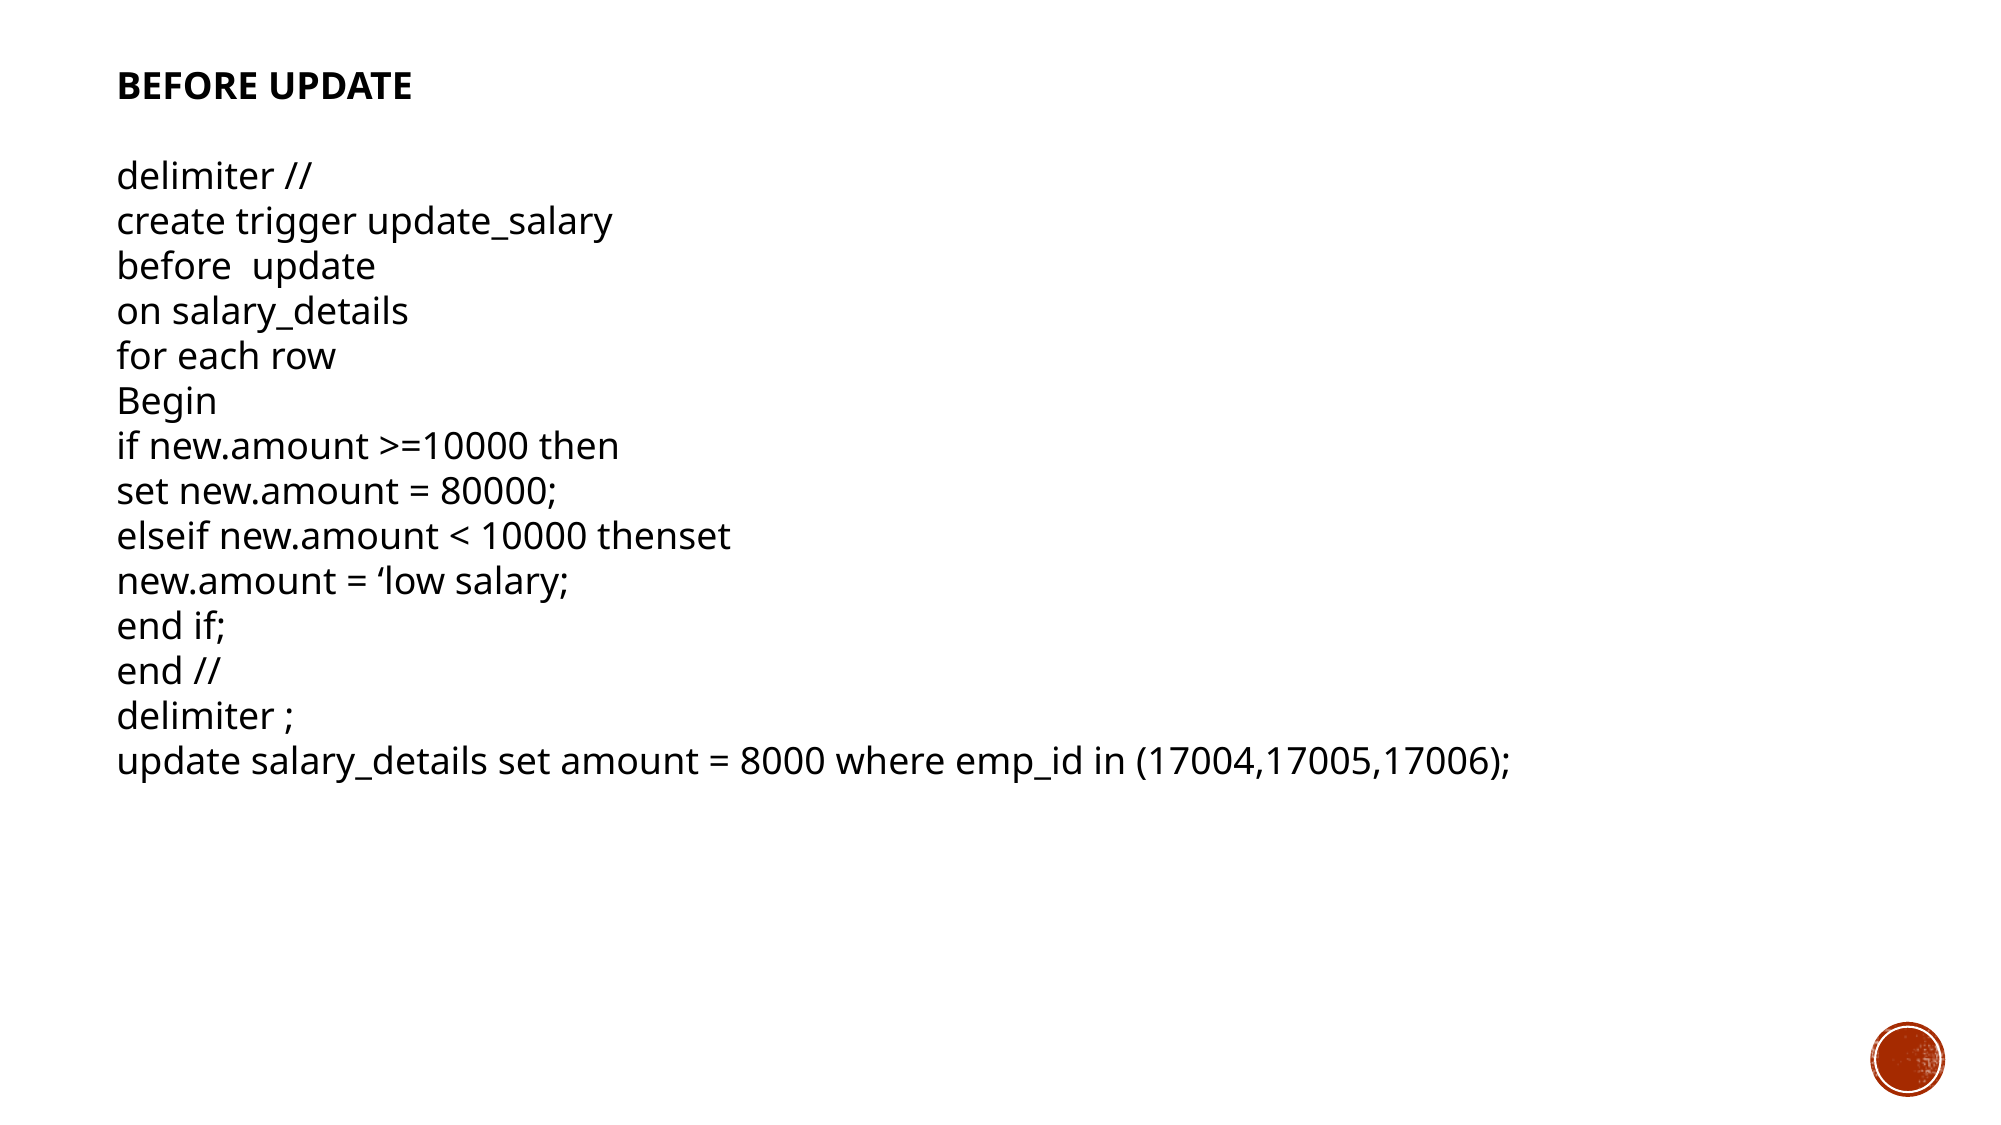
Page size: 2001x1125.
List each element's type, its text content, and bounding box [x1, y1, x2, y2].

text_box BEFORE UPDATE delimiter // create trigger update_salary before update on salary_details for each row Begin if new.amount >=10000 then set new.amount = 80000; elseif new.amount < 10000 thenset new.amount = ‘low salary; end if; end // delimiter ; update salary_details set amount = 8000 where emp_id in (17004,17005,17006); [101, 54, 1728, 790]
